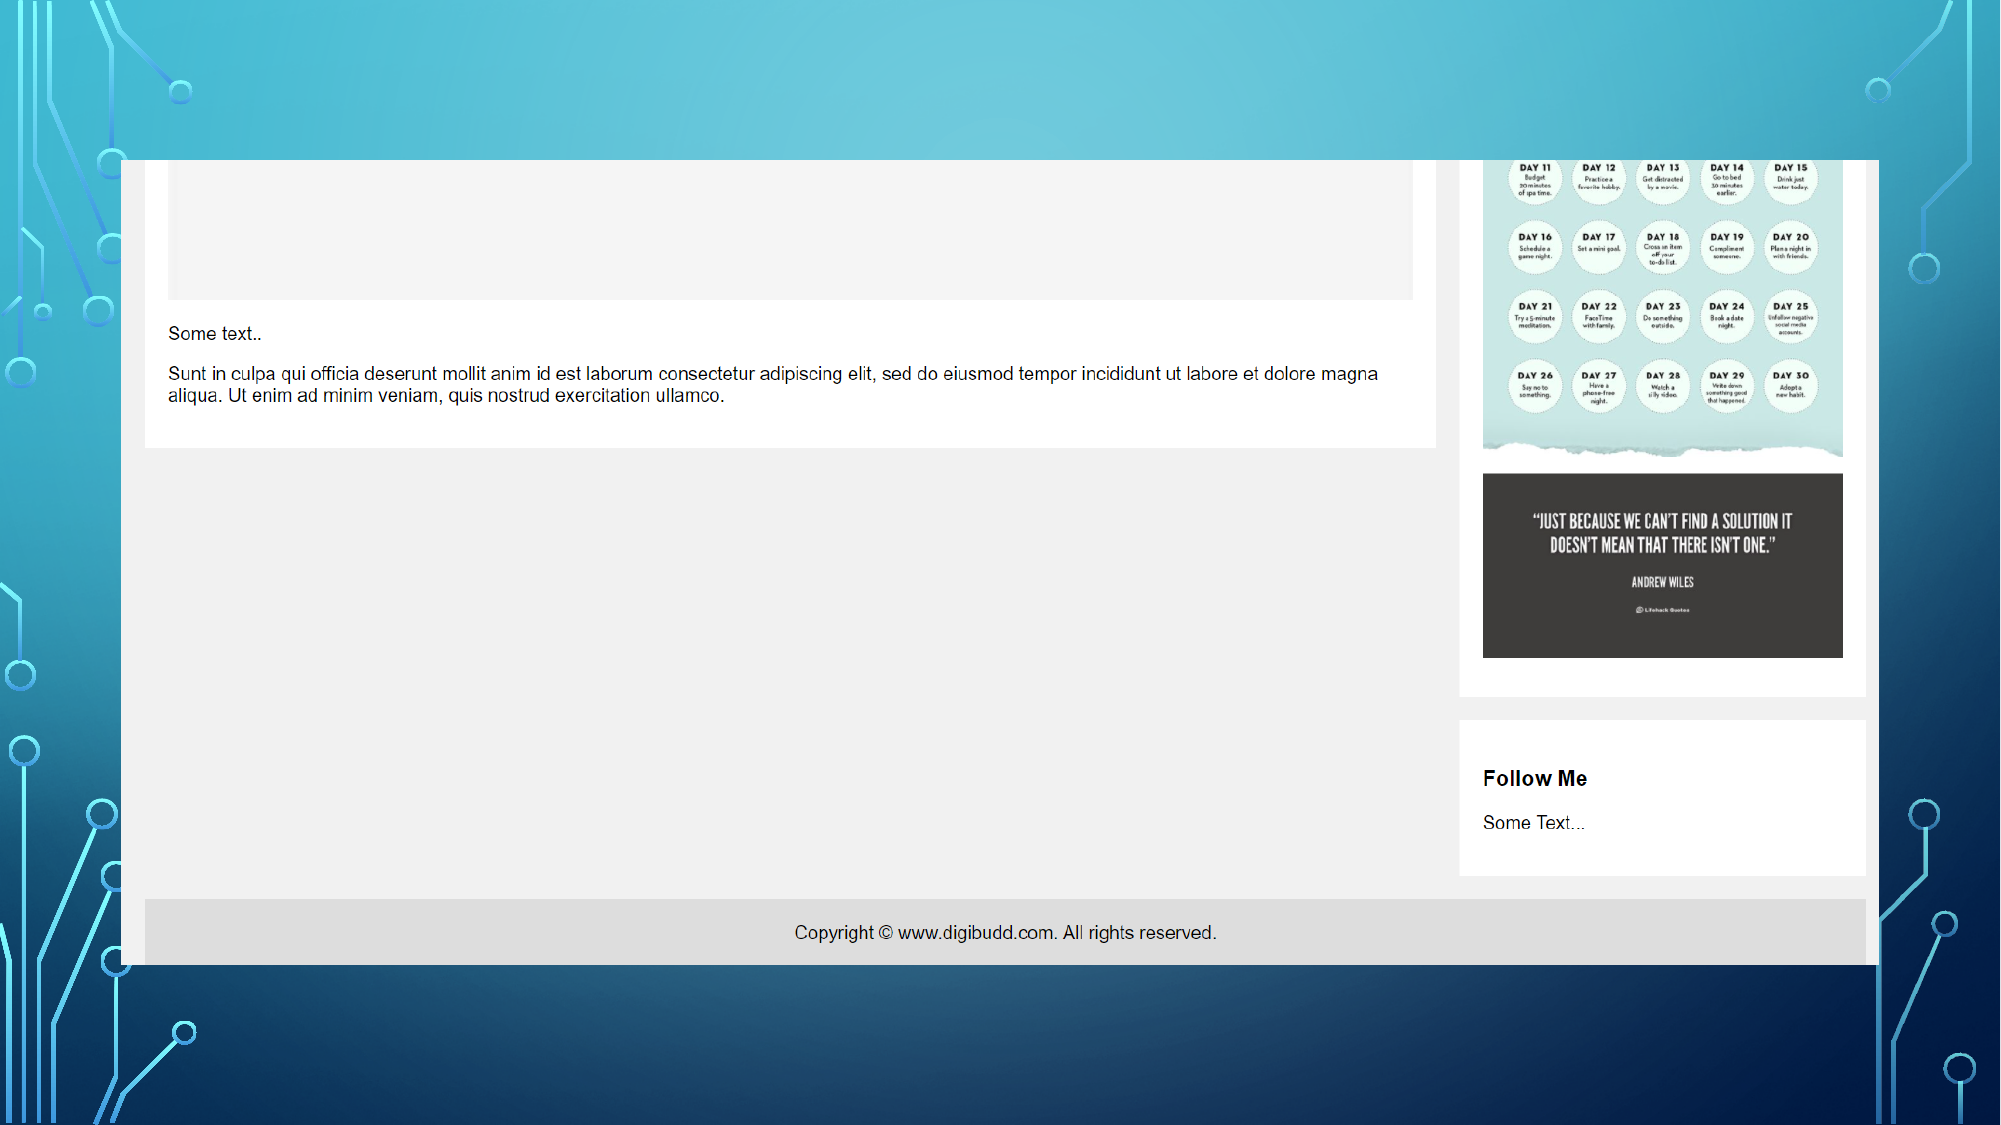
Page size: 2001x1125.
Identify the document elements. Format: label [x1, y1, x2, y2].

list [121, 160, 1879, 965]
